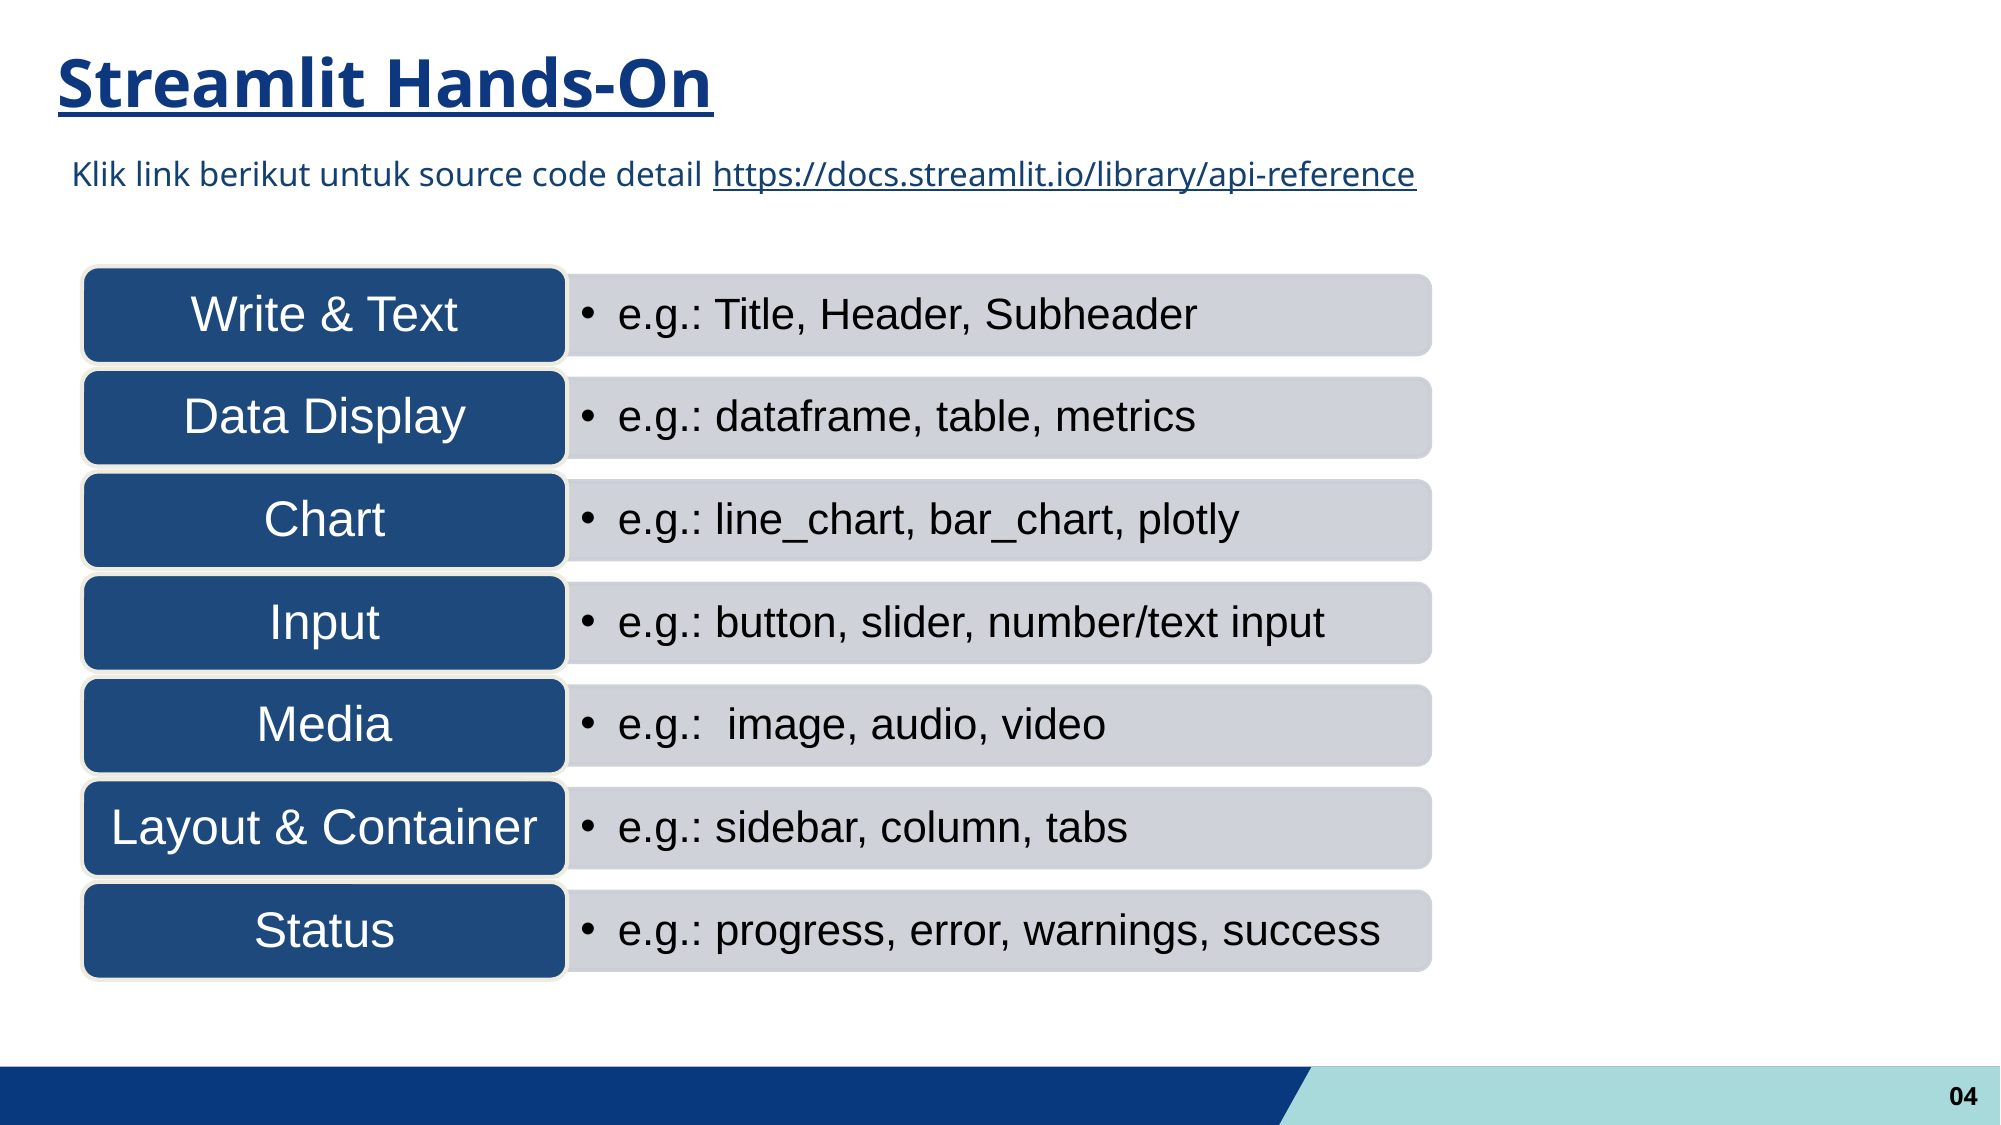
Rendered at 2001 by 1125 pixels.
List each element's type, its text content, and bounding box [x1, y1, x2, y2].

text_box Klik link berikut untuk source code detail https://docs.streamlit.io/library/api-reference [56, 145, 1695, 246]
text_box 04 [1934, 1073, 2000, 1118]
text_box Streamlit Hands-On [42, 42, 1238, 98]
text_box [1279, 1066, 1345, 1125]
text_box [1312, 1066, 2000, 1125]
text_box [0, 1066, 1311, 1125]
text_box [81, 265, 1431, 980]
